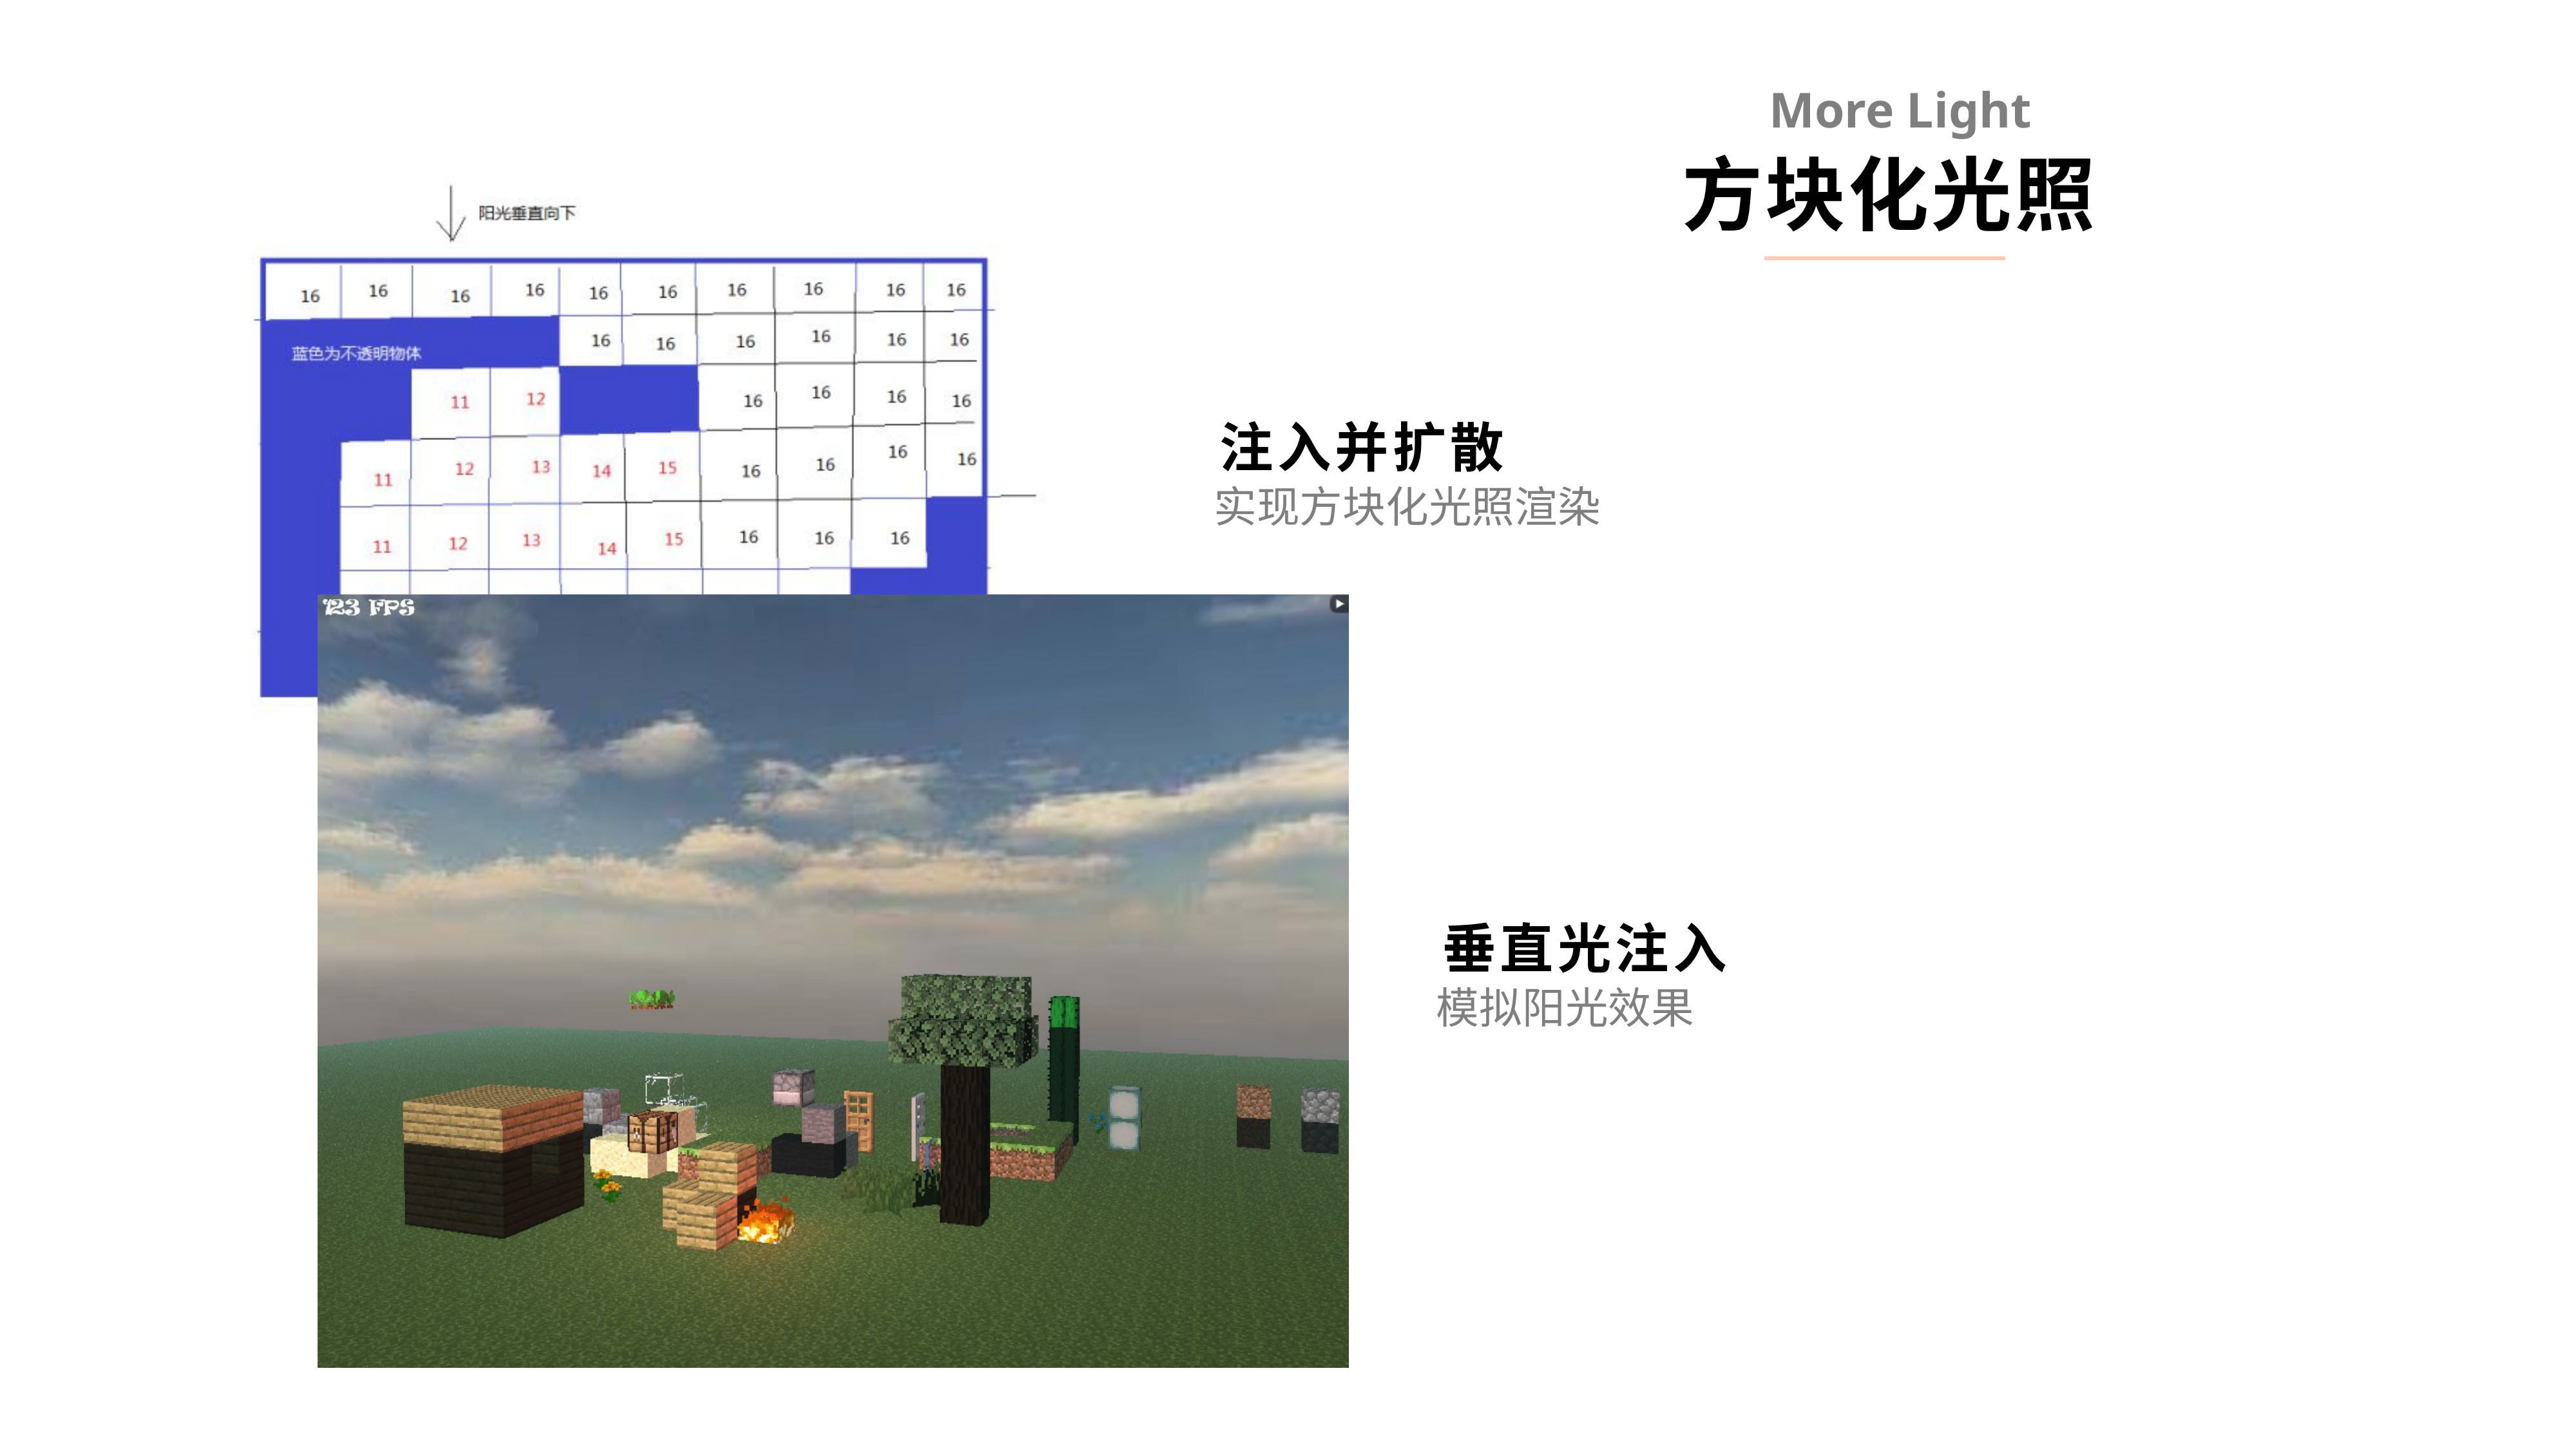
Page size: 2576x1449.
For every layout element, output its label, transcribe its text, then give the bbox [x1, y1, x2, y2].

text_box 方块化光照 [1672, 140, 2105, 245]
text_box 模拟阳光效果 [1413, 985, 2295, 1044]
text_box 注入并扩散 [1210, 409, 1514, 483]
text_box More Light [1759, 75, 2042, 142]
text_box 垂直光注入 [1433, 910, 1737, 984]
picture [93, 175, 1349, 1368]
text_box 实现方块化光照渲染 [1190, 484, 2072, 543]
